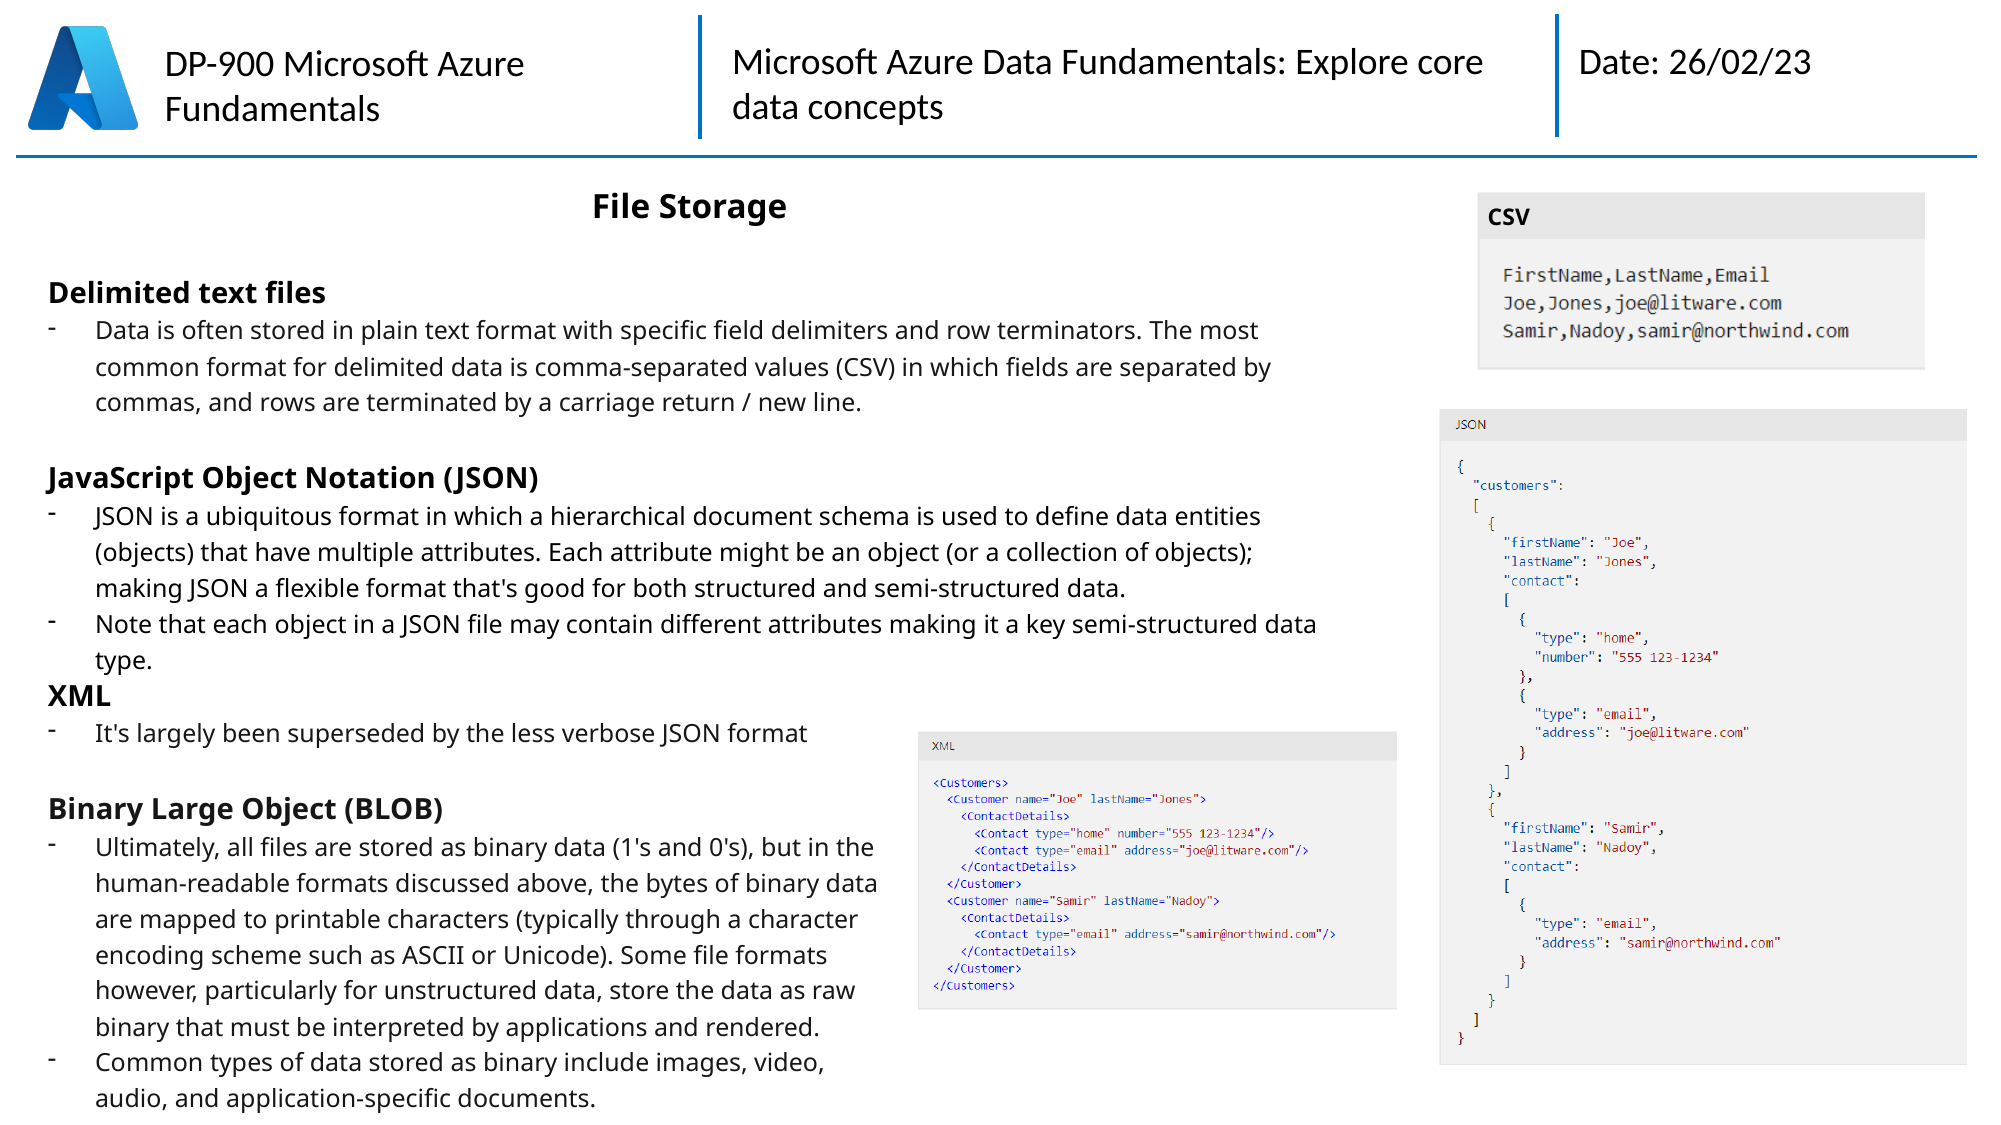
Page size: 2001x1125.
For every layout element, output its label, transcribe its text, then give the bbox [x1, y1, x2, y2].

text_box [16, 13, 1978, 157]
picture [23, 18, 143, 138]
picture [1431, 399, 1967, 1078]
text_box XML It's largely been superseded by the less verbose JSON format Binary Large Object (BLOB) Ultimately, all files are stored as binary data (1's and 0's), but in the human-readable formats discussed above, the bytes of binary data are mapped to printable characters (typically through a character encoding scheme such as ASCII or Unicode). Some file formats however, particularly for unstructured data, store the data as raw binary that must be interpreted by applications and rendered. Common types of data stored as binary include images, video, audio, and application-specific documents. [33, 662, 912, 1125]
text_box File Storage Delimited text files Data is often stored in plain text format with specific field delimiters and row terminators. The most common format for delimited data is comma-separated values (CSV) in which fields are separated by commas, and rows are terminated by a carriage return / new line. JavaScript Object Notation (JSON) JSON is a ubiquitous format in which a hierarchical document schema is used to define data entities (objects) that have multiple attributes. Each attribute might be an object (or a collection of objects); making JSON a flexible format that's good for both structured and semi-structured data. Note that each object in a JSON file may contain different attributes making it a key semi-structured data type. [33, 170, 1347, 682]
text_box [1431, 174, 1925, 401]
picture [911, 724, 1397, 1019]
